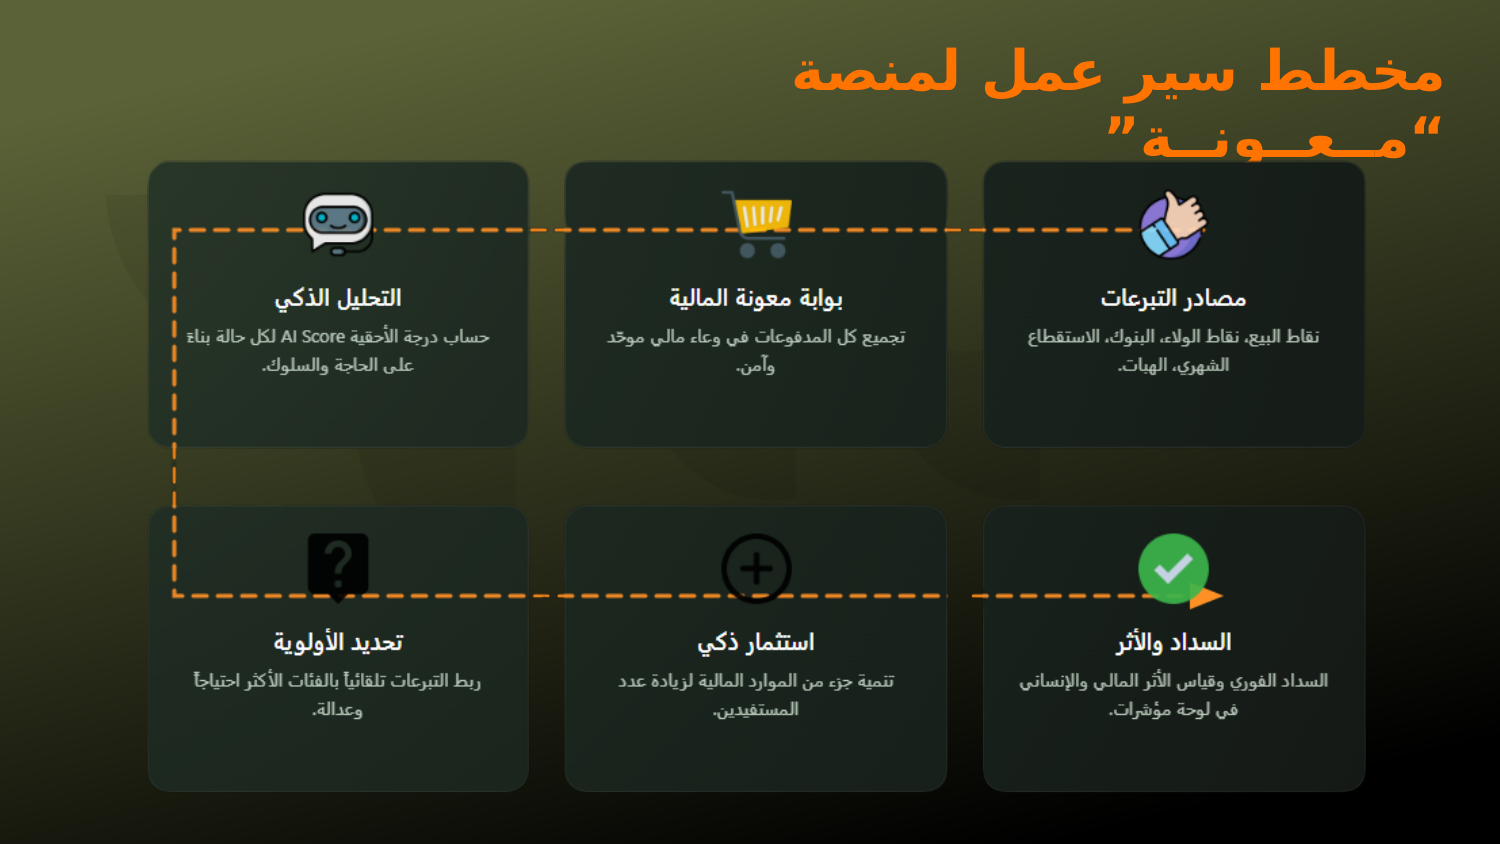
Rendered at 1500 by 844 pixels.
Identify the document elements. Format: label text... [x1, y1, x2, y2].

picture [0, 0, 1500, 844]
text_box مخطط سير عمل لمنصة “مــعــونــة” [558, 18, 1463, 103]
